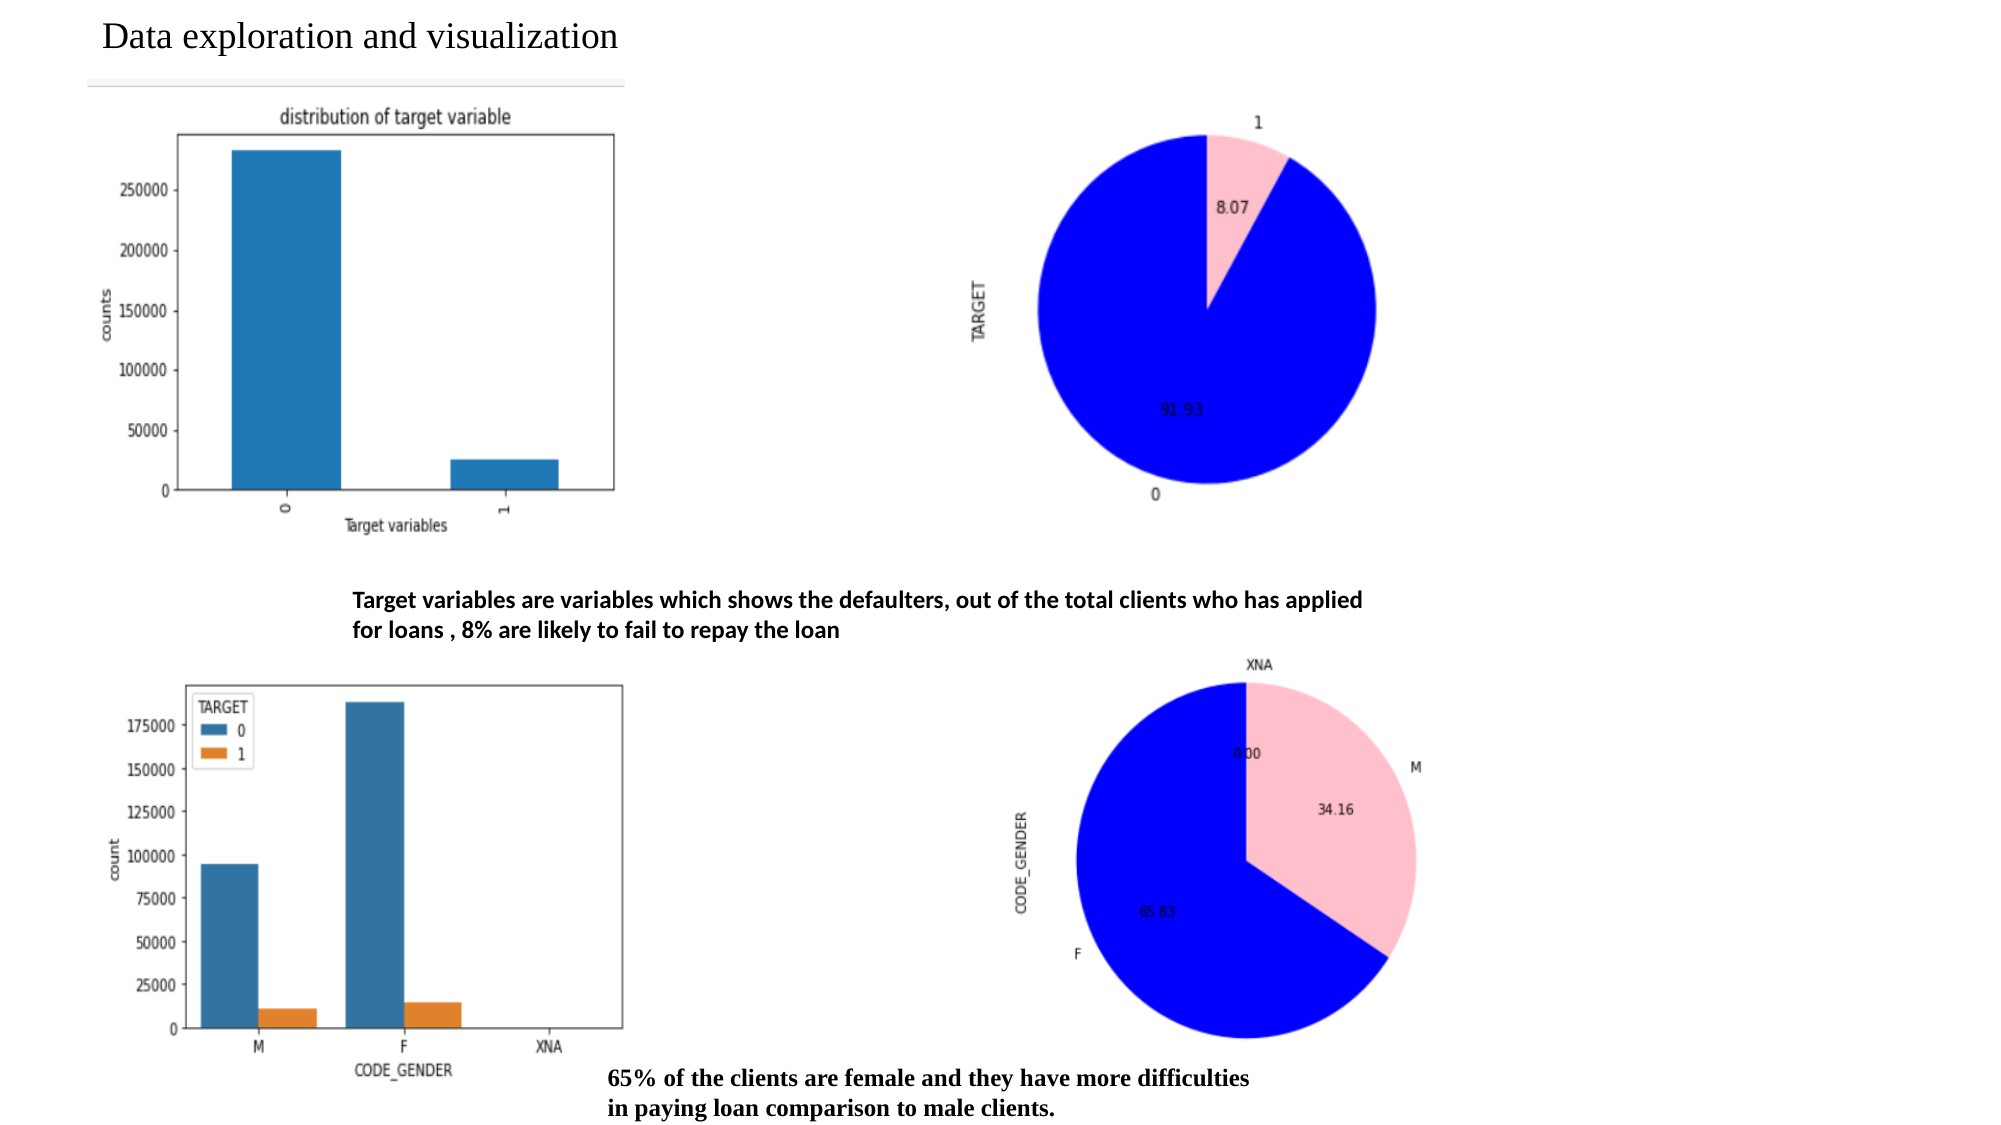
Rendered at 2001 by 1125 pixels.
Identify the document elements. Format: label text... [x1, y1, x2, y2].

picture [87, 79, 625, 563]
picture [100, 680, 638, 1097]
text_box 65% of the clients are female and they have more difficulties in paying loan comparison to male clients. [592, 1054, 1276, 1125]
text_box Target variables are variables which shows the defaulters, out of the total clients who has applied for loans , 8% are likely to fail to repay the loan [337, 576, 1412, 652]
picture [964, 97, 1412, 549]
text_box Data exploration and visualization [87, 4, 1326, 64]
picture [987, 638, 1506, 1055]
